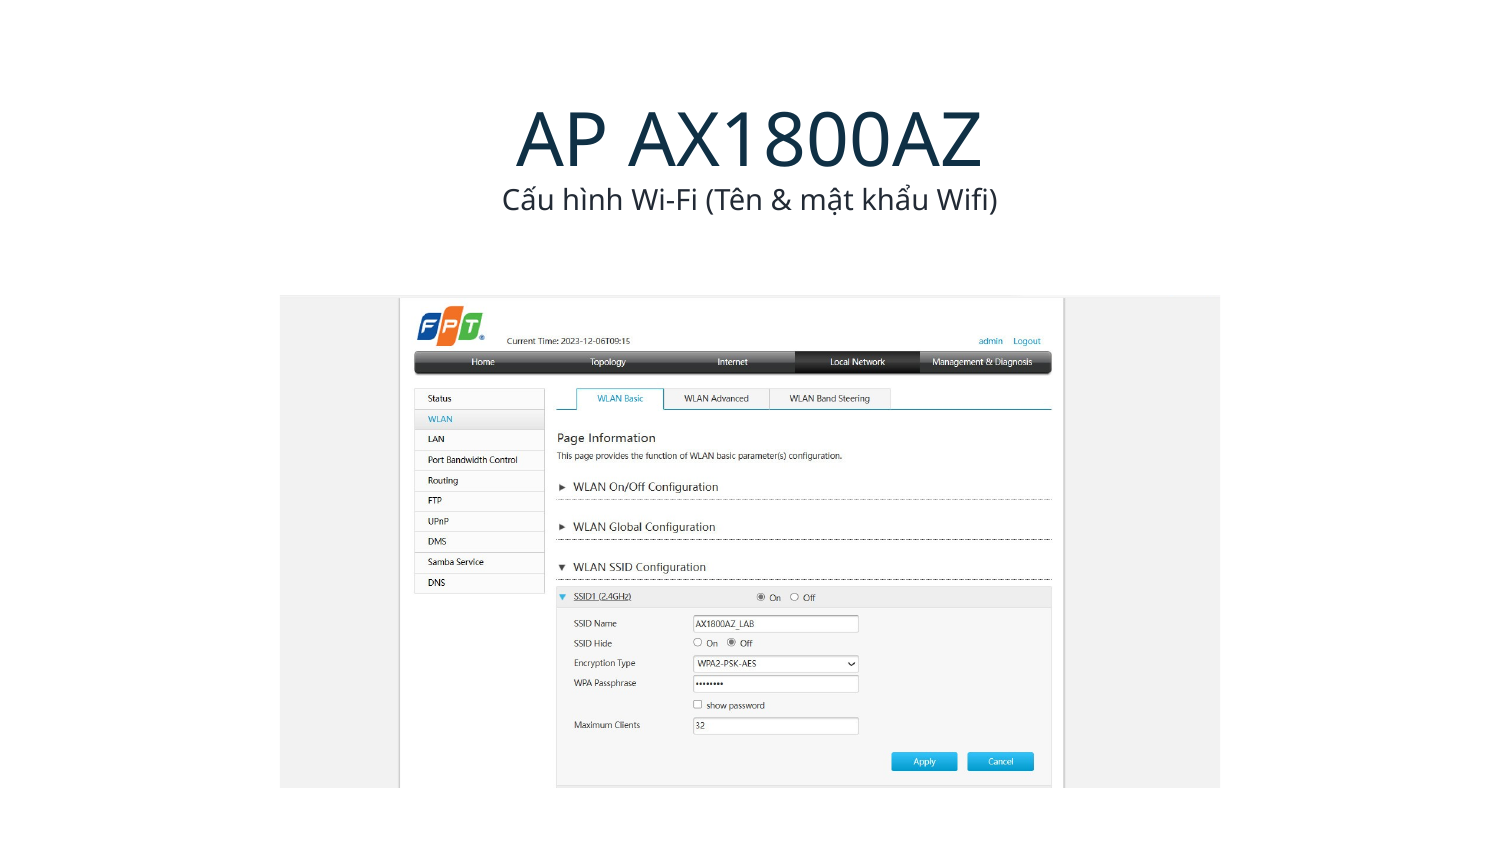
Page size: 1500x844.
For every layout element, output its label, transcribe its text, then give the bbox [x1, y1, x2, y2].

picture [279, 295, 1221, 788]
text_box AP AX1800AZ [501, 83, 999, 189]
text_box Cấu hình Wi-Fi (Tên & mật khẩu Wifi) [487, 174, 1013, 224]
